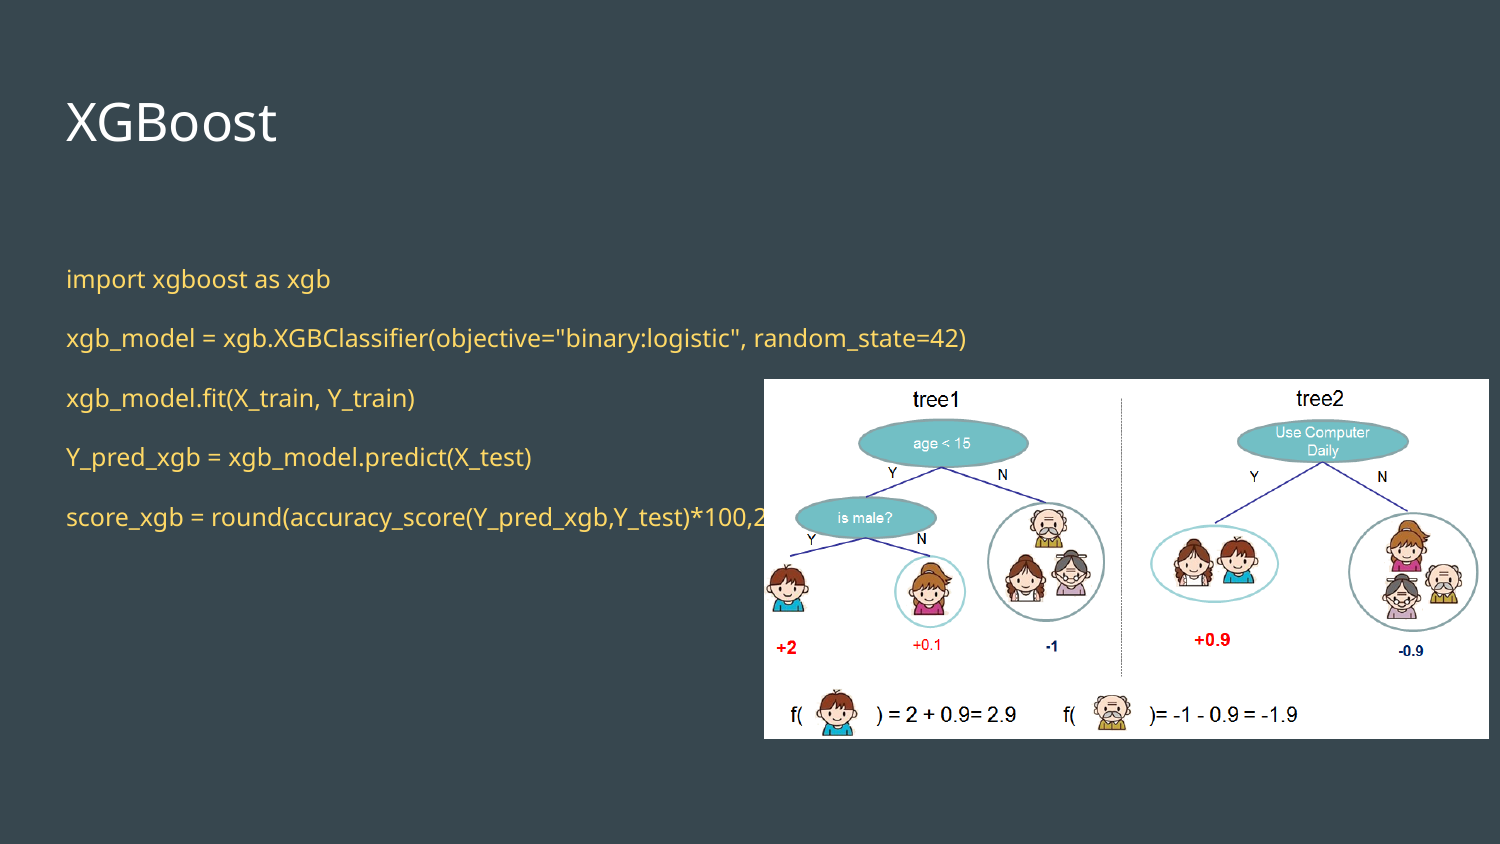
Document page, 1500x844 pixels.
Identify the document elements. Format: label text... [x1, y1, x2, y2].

picture [764, 379, 1490, 739]
list import xgboost as xgb xgb_model = xgb.XGBClassifier(objective="binary:logistic", random_state=42) xgb_model.fit(X_train, Y_train) Y_pred_xgb = xgb_model.predict(X_test) score_xgb = round(accuracy_score(Y_pred_xgb,Y_test)*100,2) [51, 189, 1449, 750]
title XGBoost [51, 72, 1449, 167]
